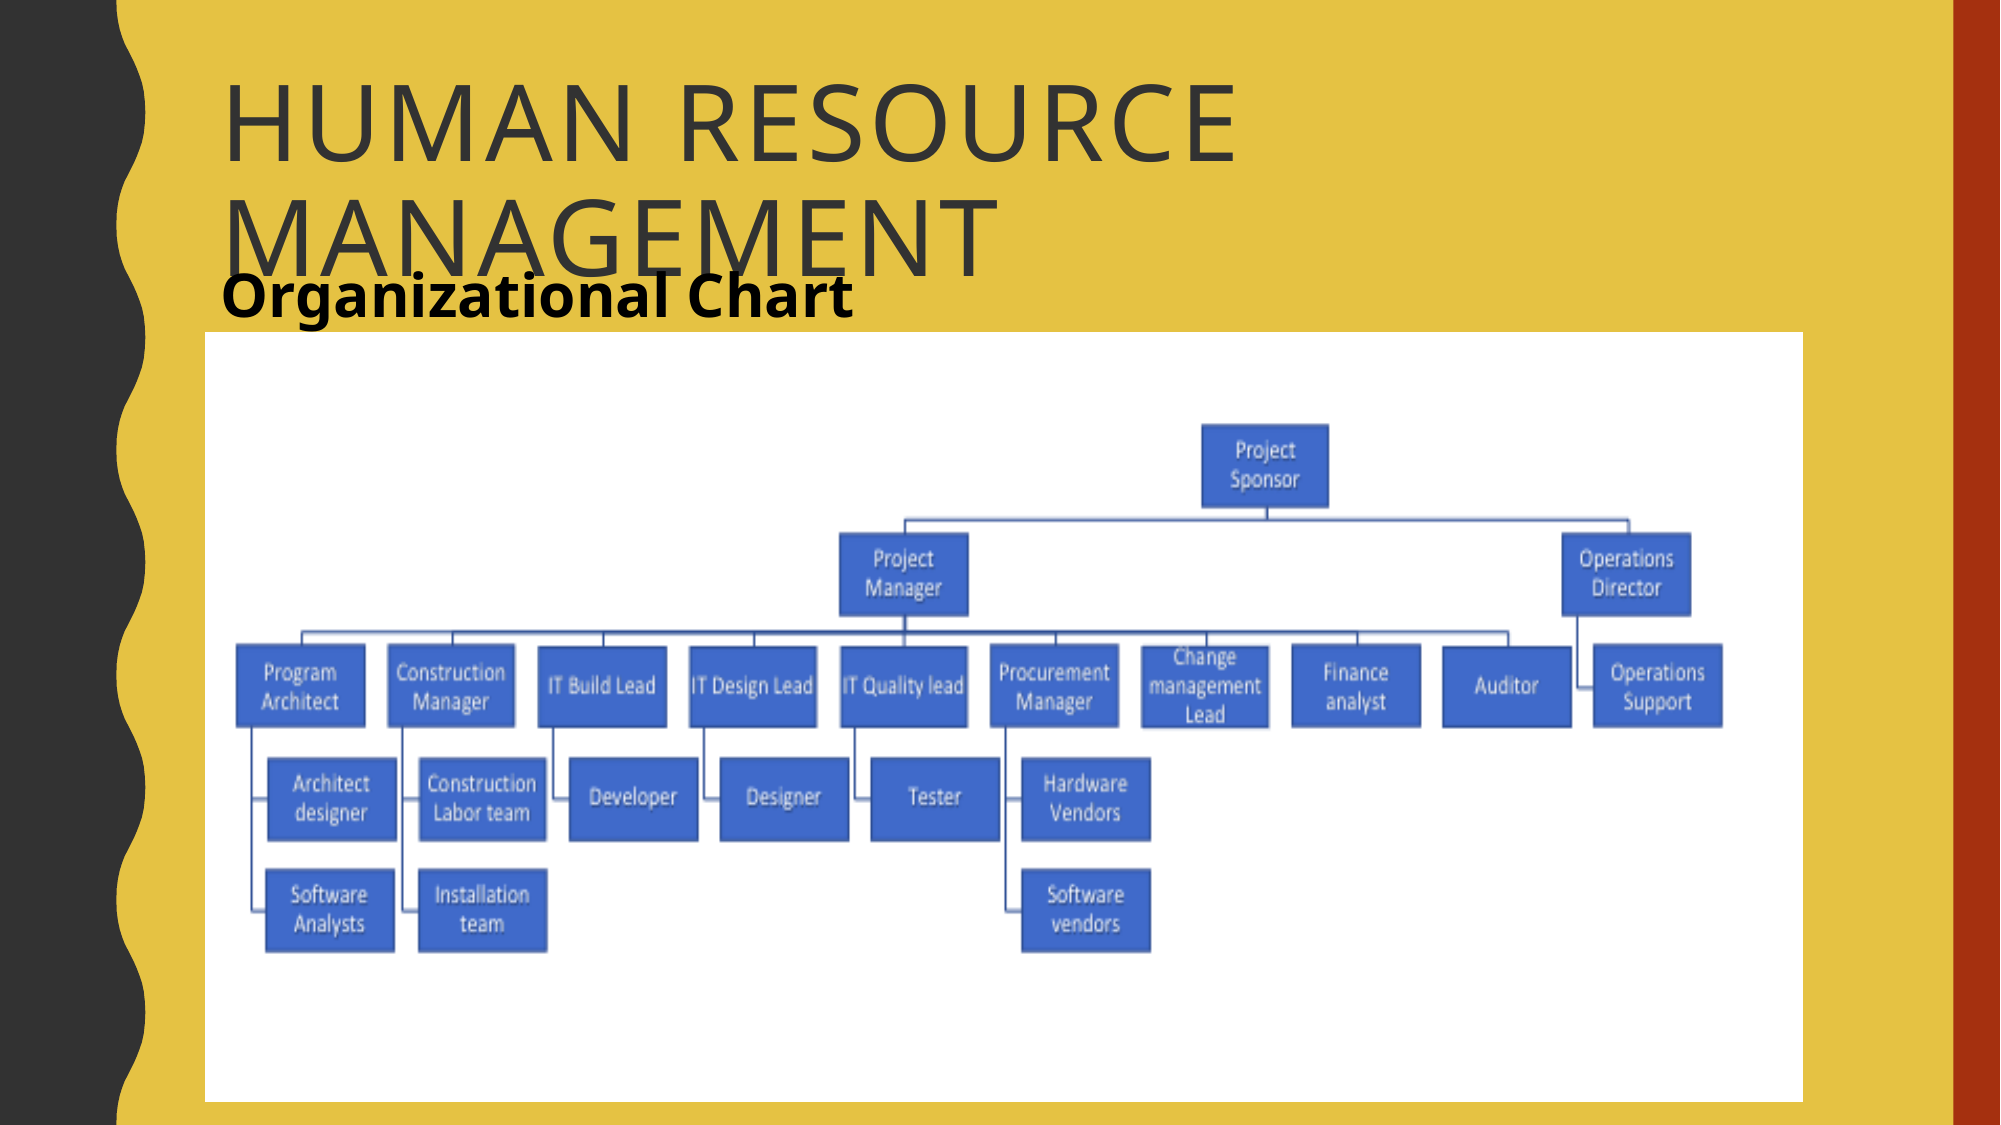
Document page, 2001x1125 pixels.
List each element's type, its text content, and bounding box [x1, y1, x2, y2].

picture [205, 332, 1803, 1102]
list Organizational Chart [205, 242, 1875, 965]
title Human resource management [205, 62, 1875, 242]
